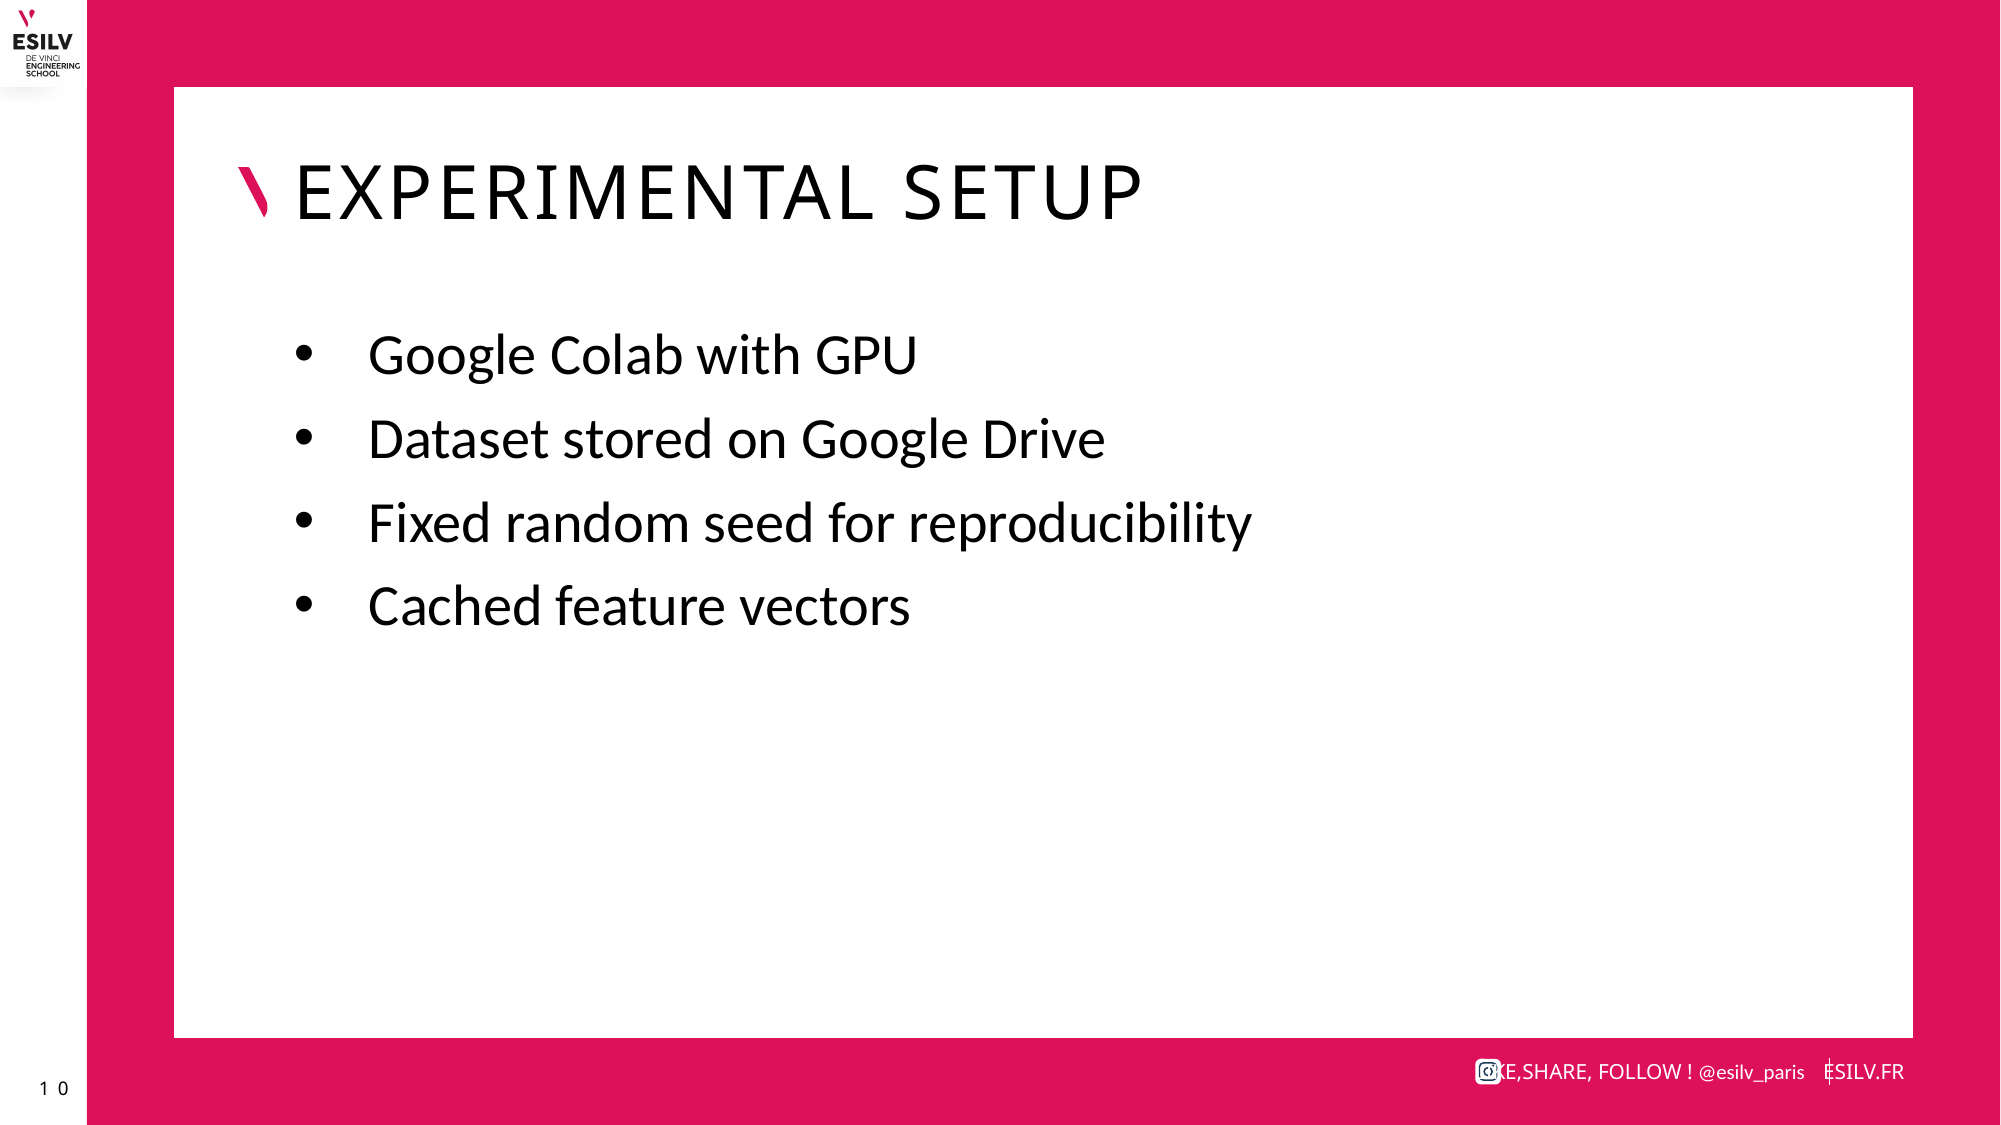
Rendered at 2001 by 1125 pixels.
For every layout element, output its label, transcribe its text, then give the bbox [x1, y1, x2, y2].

picture [0, 0, 87, 87]
slide_number 10 [19, 1077, 83, 1100]
list Google Colab with GPU Dataset stored on Google Drive Fixed random seed for reproducibility Cached feature vectors [293, 324, 1888, 1039]
title Experimental Setup [293, 154, 1806, 267]
